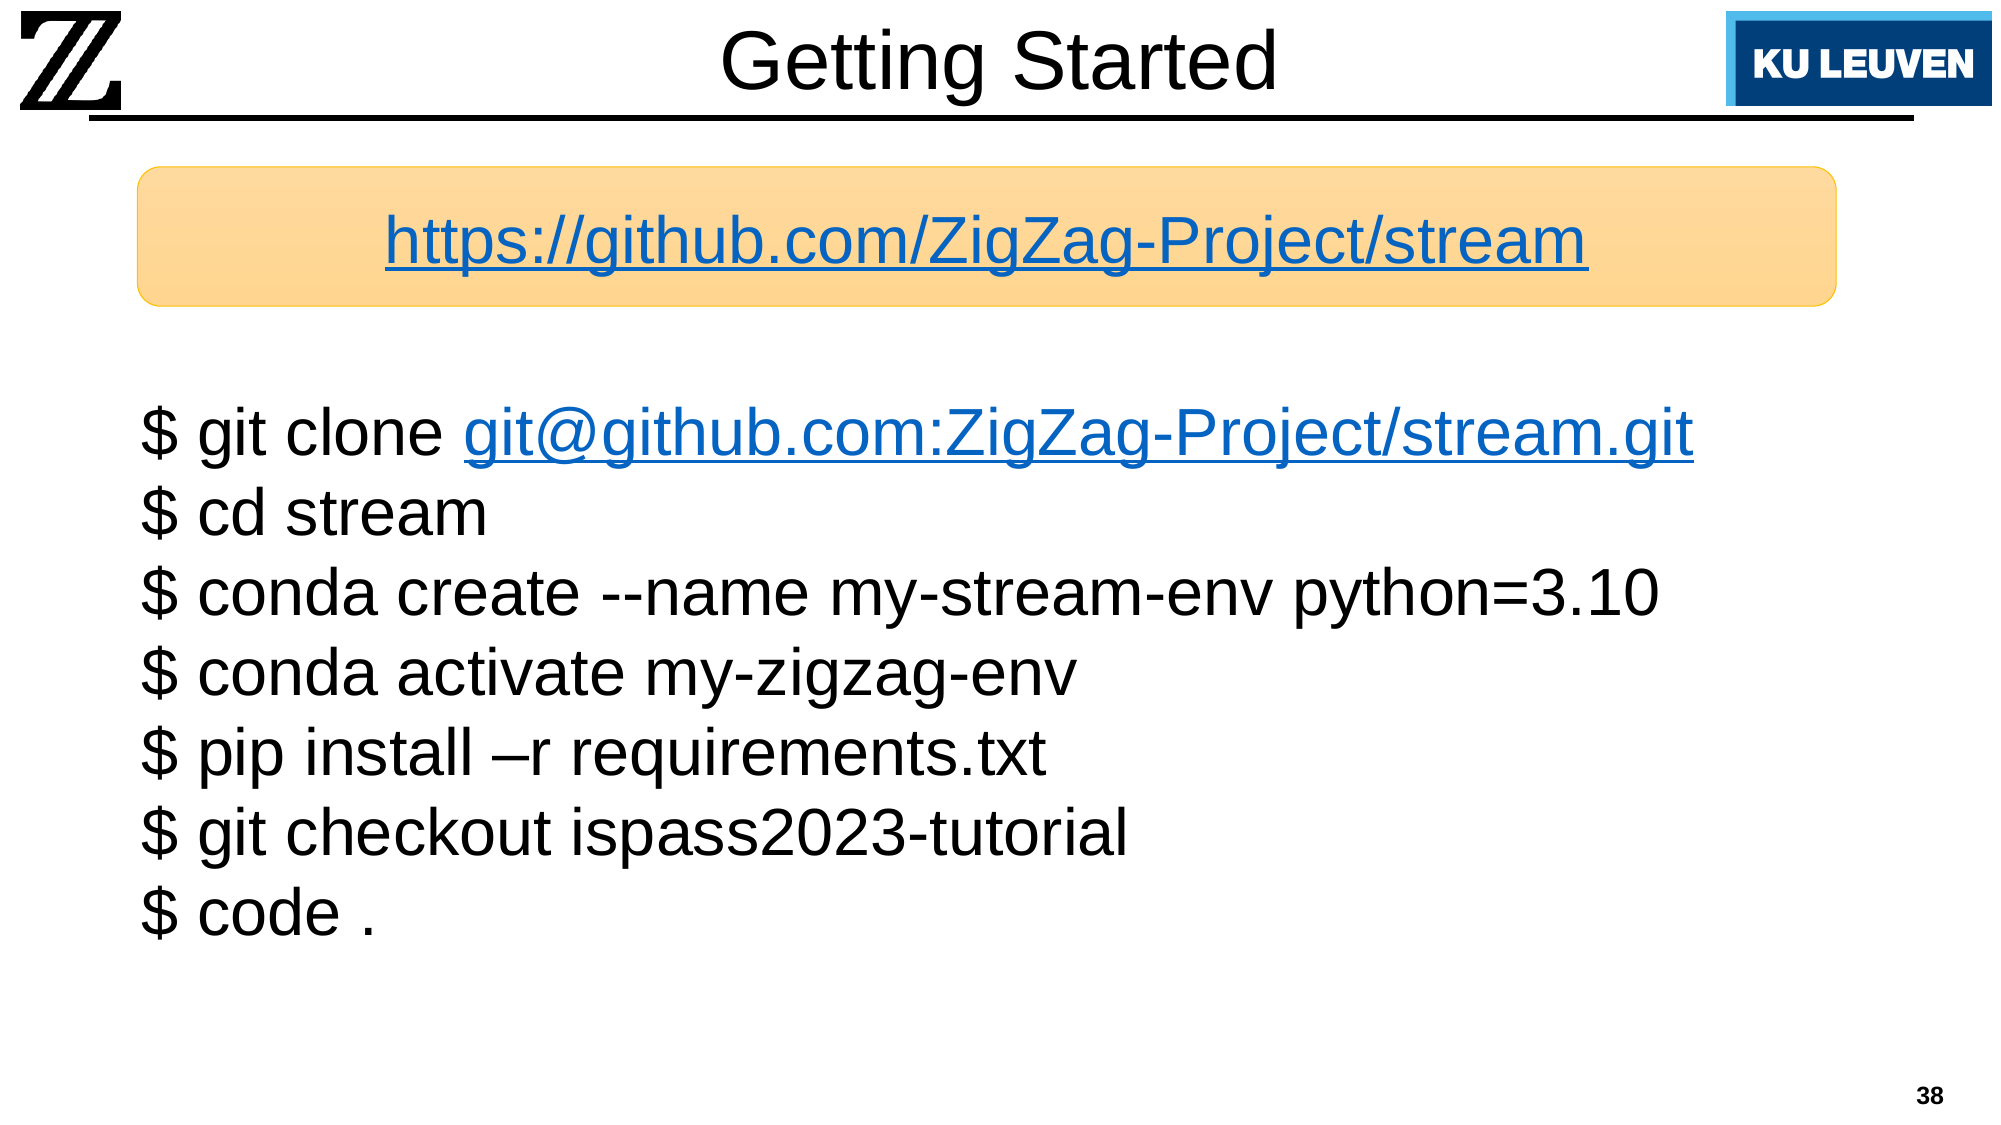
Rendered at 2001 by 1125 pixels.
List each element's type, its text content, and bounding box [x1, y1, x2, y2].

title Getting Started [137, 6, 1863, 118]
text_box https://github.com/ZigZag-Project/stream [136, 166, 1837, 307]
text_box $ git clone git@github.com:ZigZag-Project/stream.git $ cd stream $ conda create --name my-stream-env python=3.10 $ conda activate my-zigzag-env $ pip install –r requirements.txt $ git checkout ispass2023-tutorial $ code . [126, 381, 1952, 957]
picture [1863, 11, 1992, 106]
picture [20, 9, 121, 110]
